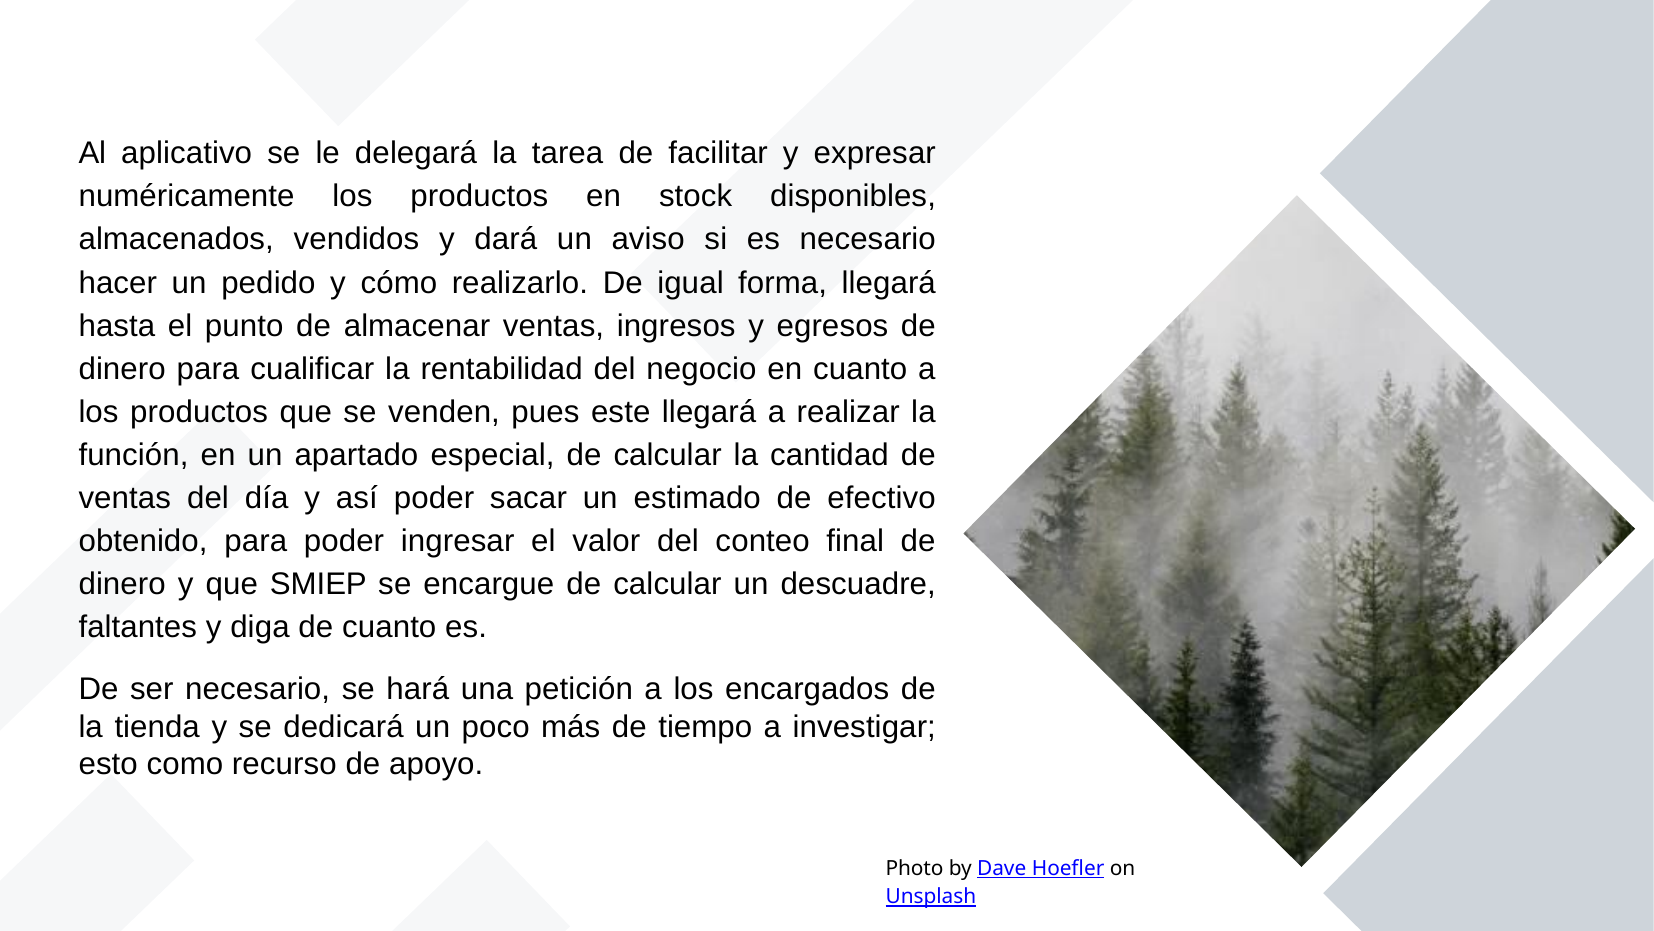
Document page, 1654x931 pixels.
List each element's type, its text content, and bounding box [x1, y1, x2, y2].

text_box Al aplicativo se le delegará la tarea de facilitar y expresar numéricamente los productos en stock disponibles, almacenados, vendidos y dará un aviso si es necesario hacer un pedido y cómo realizarlo. De igual forma, llegará hasta el punto de almacenar ventas, ingresos y egresos de dinero para cualificar la rentabilidad del negocio en cuanto a los productos que se venden, pues este llegará a realizar la función, en un apartado especial, de calcular la cantidad de ventas del día y así poder sacar un estimado de efectivo obtenido, para poder ingresar el valor del conteo final de dinero y que SMIEP se encargue de calcular un descuadre, faltantes y diga de cuanto es. De ser necesario, se hará una petición a los encargados de la tienda y se dedicará un poco más de tiempo a investigar; esto como recurso de apoyo. [63, 119, 953, 811]
text_box [963, 195, 1636, 867]
text_box Photo by Dave Hoefler on Unsplash [870, 846, 1230, 911]
